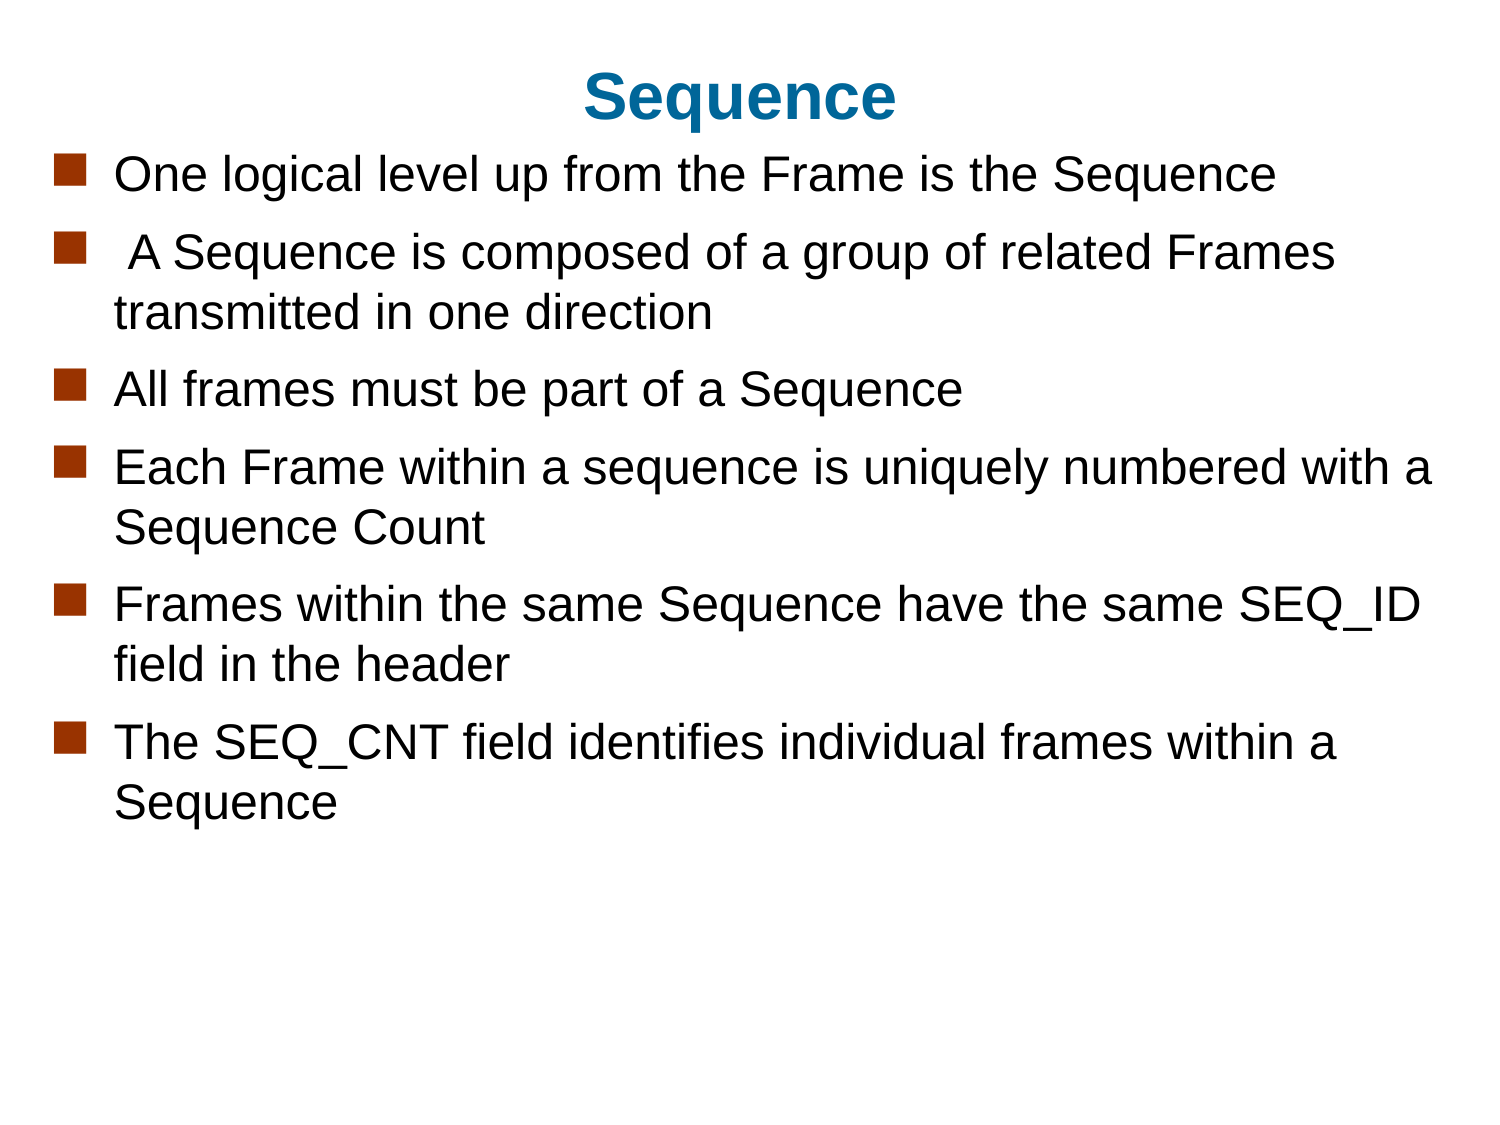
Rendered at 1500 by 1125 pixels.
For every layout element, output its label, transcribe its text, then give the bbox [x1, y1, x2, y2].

list One logical level up from the Frame is the Sequence A Sequence is composed of a group of related Frames transmitted in one direction All frames must be part of a Sequence Each Frame within a sequence is uniquely numbered with a Sequence Count Frames within the same Sequence have the same SEQ_ID field in the header The SEQ_CNT field identifies individual frames within a Sequence [42, 134, 1483, 946]
title Sequence [74, 45, 1426, 134]
